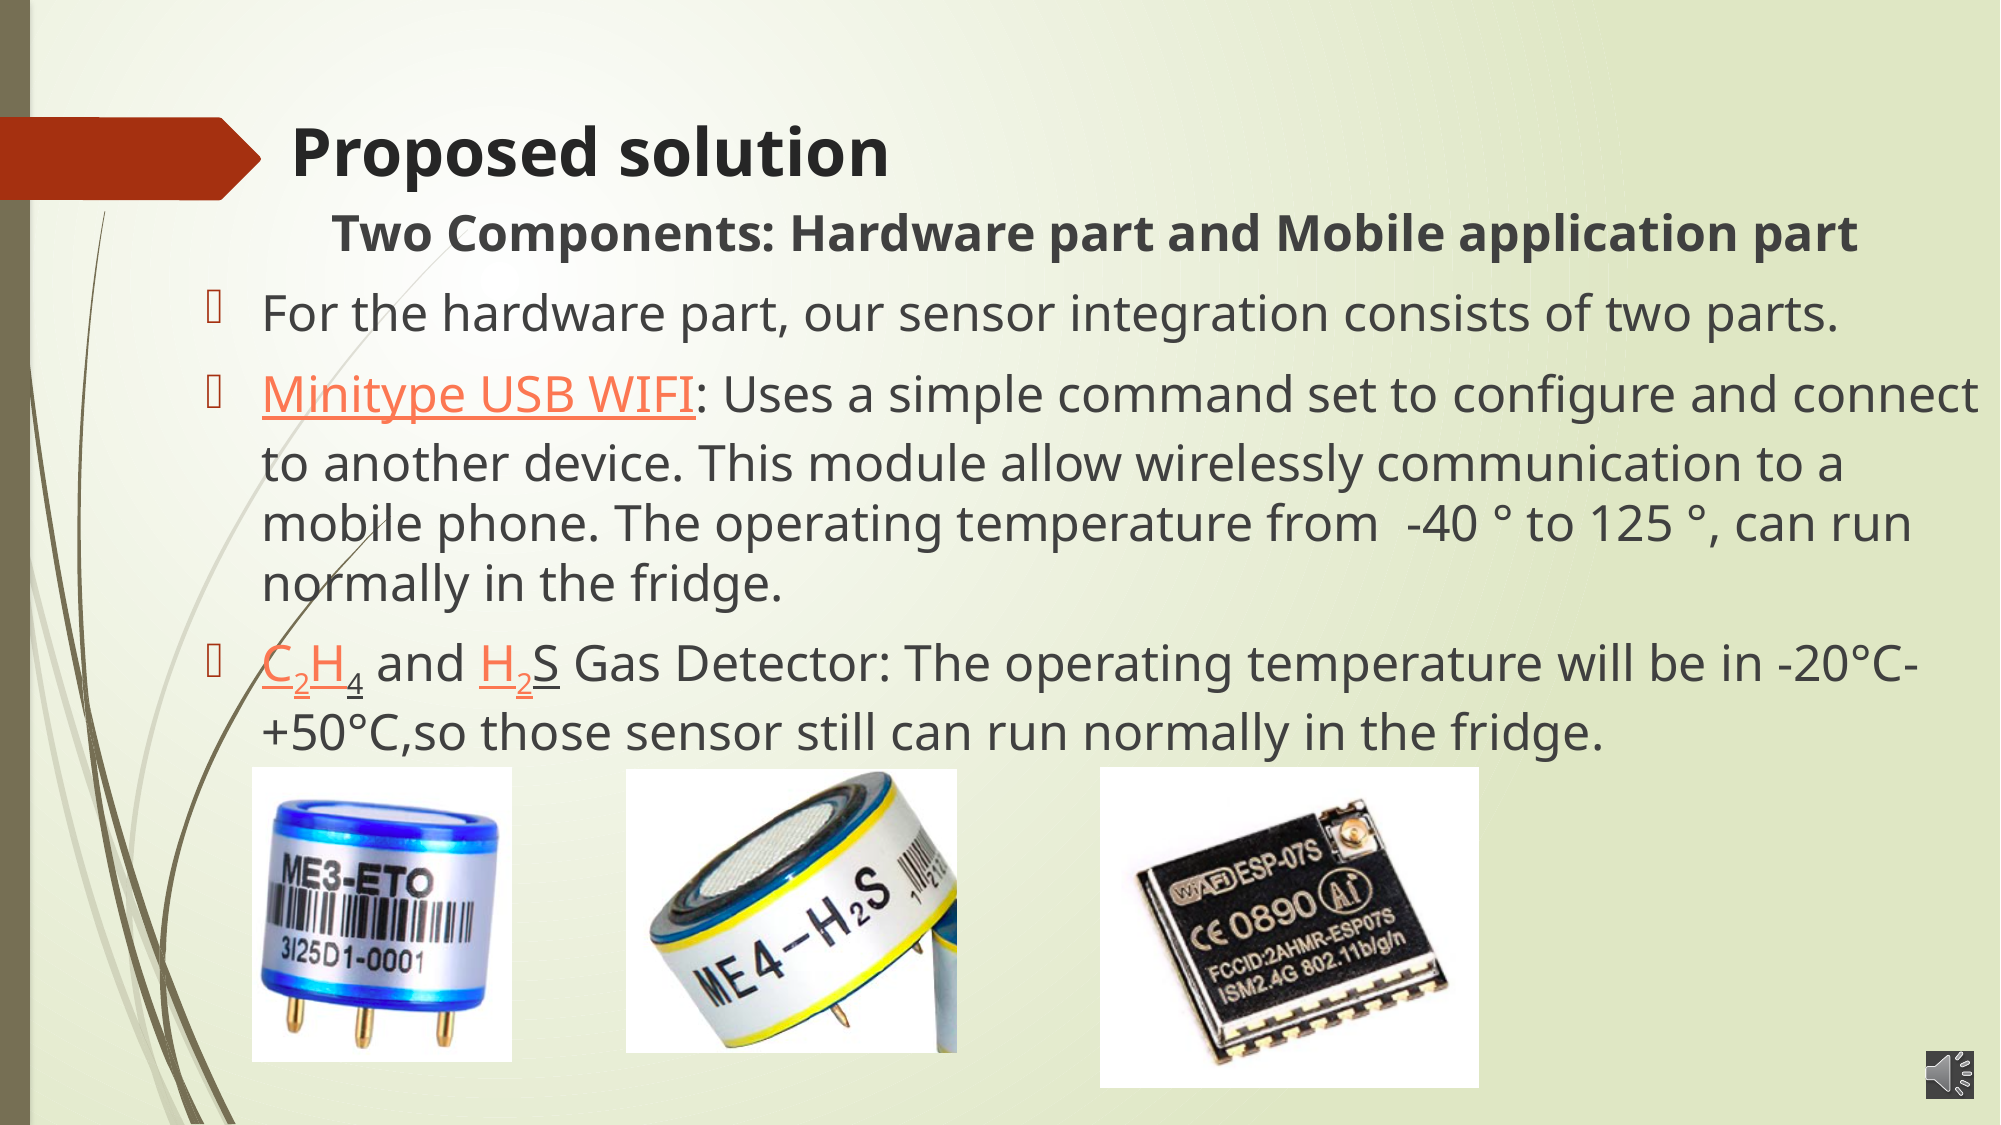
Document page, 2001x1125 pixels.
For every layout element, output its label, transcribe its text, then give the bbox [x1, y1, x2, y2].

picture [252, 767, 512, 1062]
title Proposed solution [275, 102, 977, 193]
picture [626, 769, 957, 1053]
picture [1100, 767, 1479, 1088]
picture [1924, 1049, 1976, 1101]
list Two Components: Hardware part and Mobile application part For the hardware part, our sensor integration consists of two parts. Minitype USB WIFI: Uses a simple command set to configure and connect to another device. This module allow wirelessly communication to a mobile phone. The operating temperature from -40 ° to 125 °, can run normally in the fridge. C2H4 and H2S Gas Detector: The operating temperature will be in -20°C- +50°C,so those sensor still can run normally in the fridge. [190, 193, 2000, 1022]
